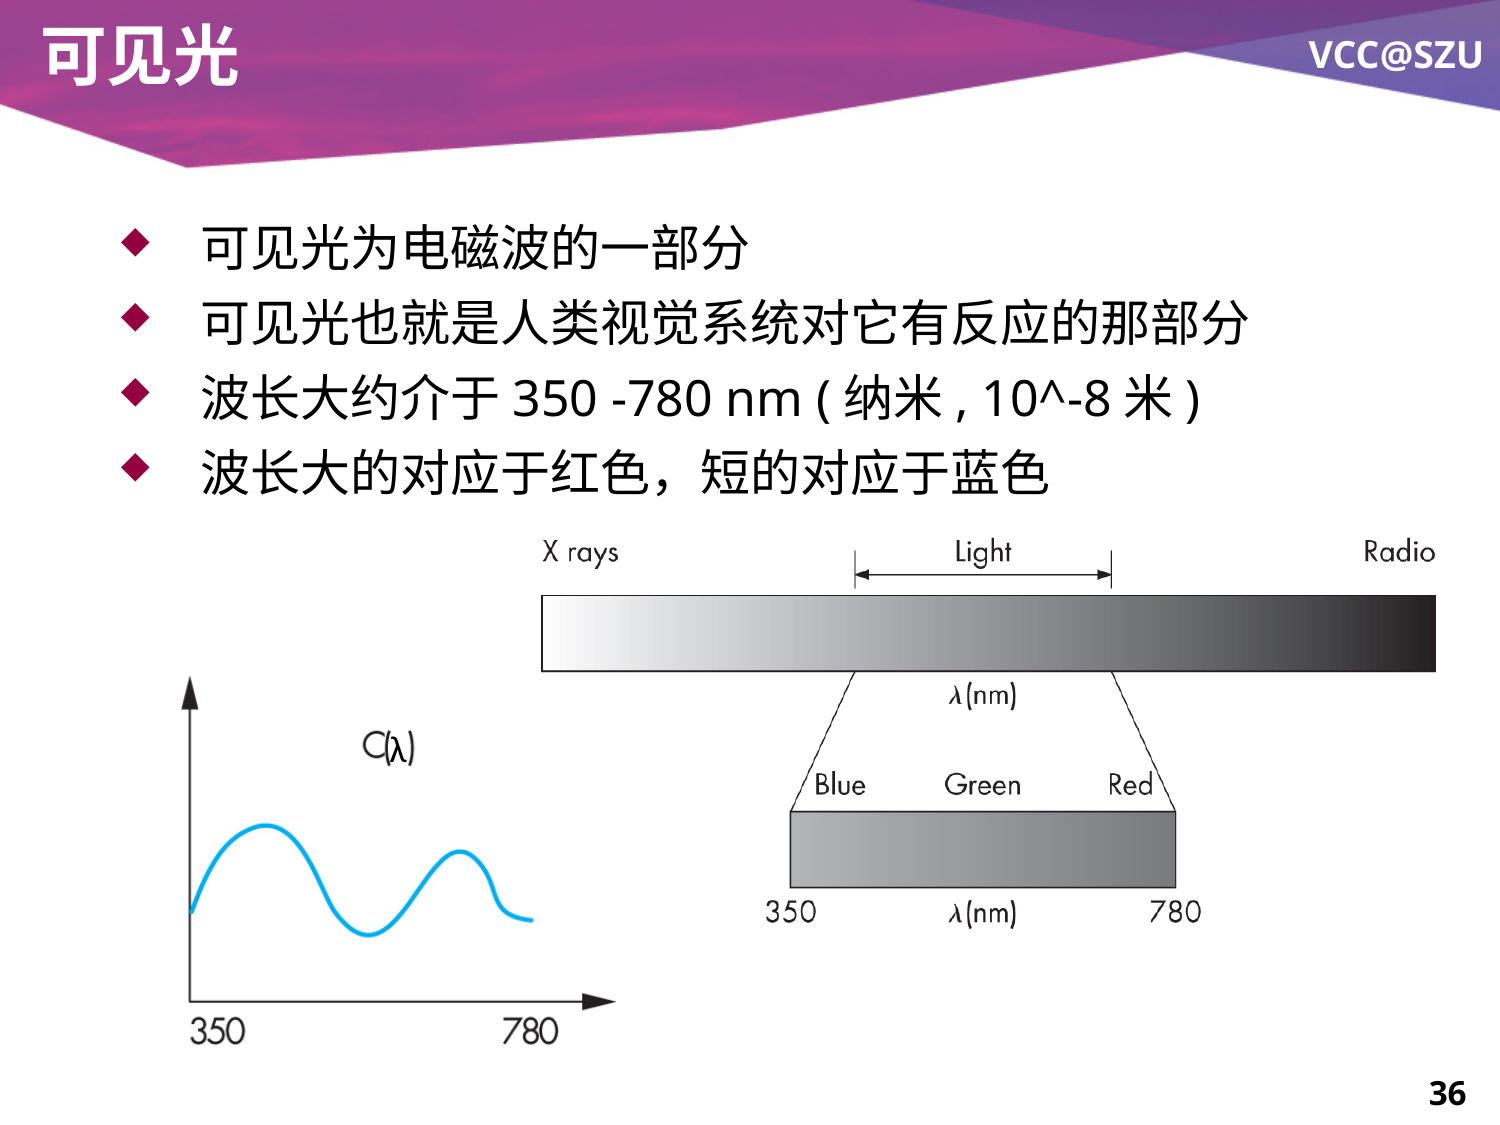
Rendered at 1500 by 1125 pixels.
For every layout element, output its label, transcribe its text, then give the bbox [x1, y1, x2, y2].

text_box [141, 676, 616, 1079]
title 可见光 [25, 15, 1320, 104]
list 可见光为电磁波的一部分 可见光也就是人类视觉系统对它有反应的那部分 波长大约介于350 -780 nm (纳米, 10^-8米) 波长大的对应于红色，短的对应于蓝色 [103, 216, 1397, 930]
picture [0, 0, 1500, 1125]
slide_number 36 [1384, 1065, 1500, 1125]
